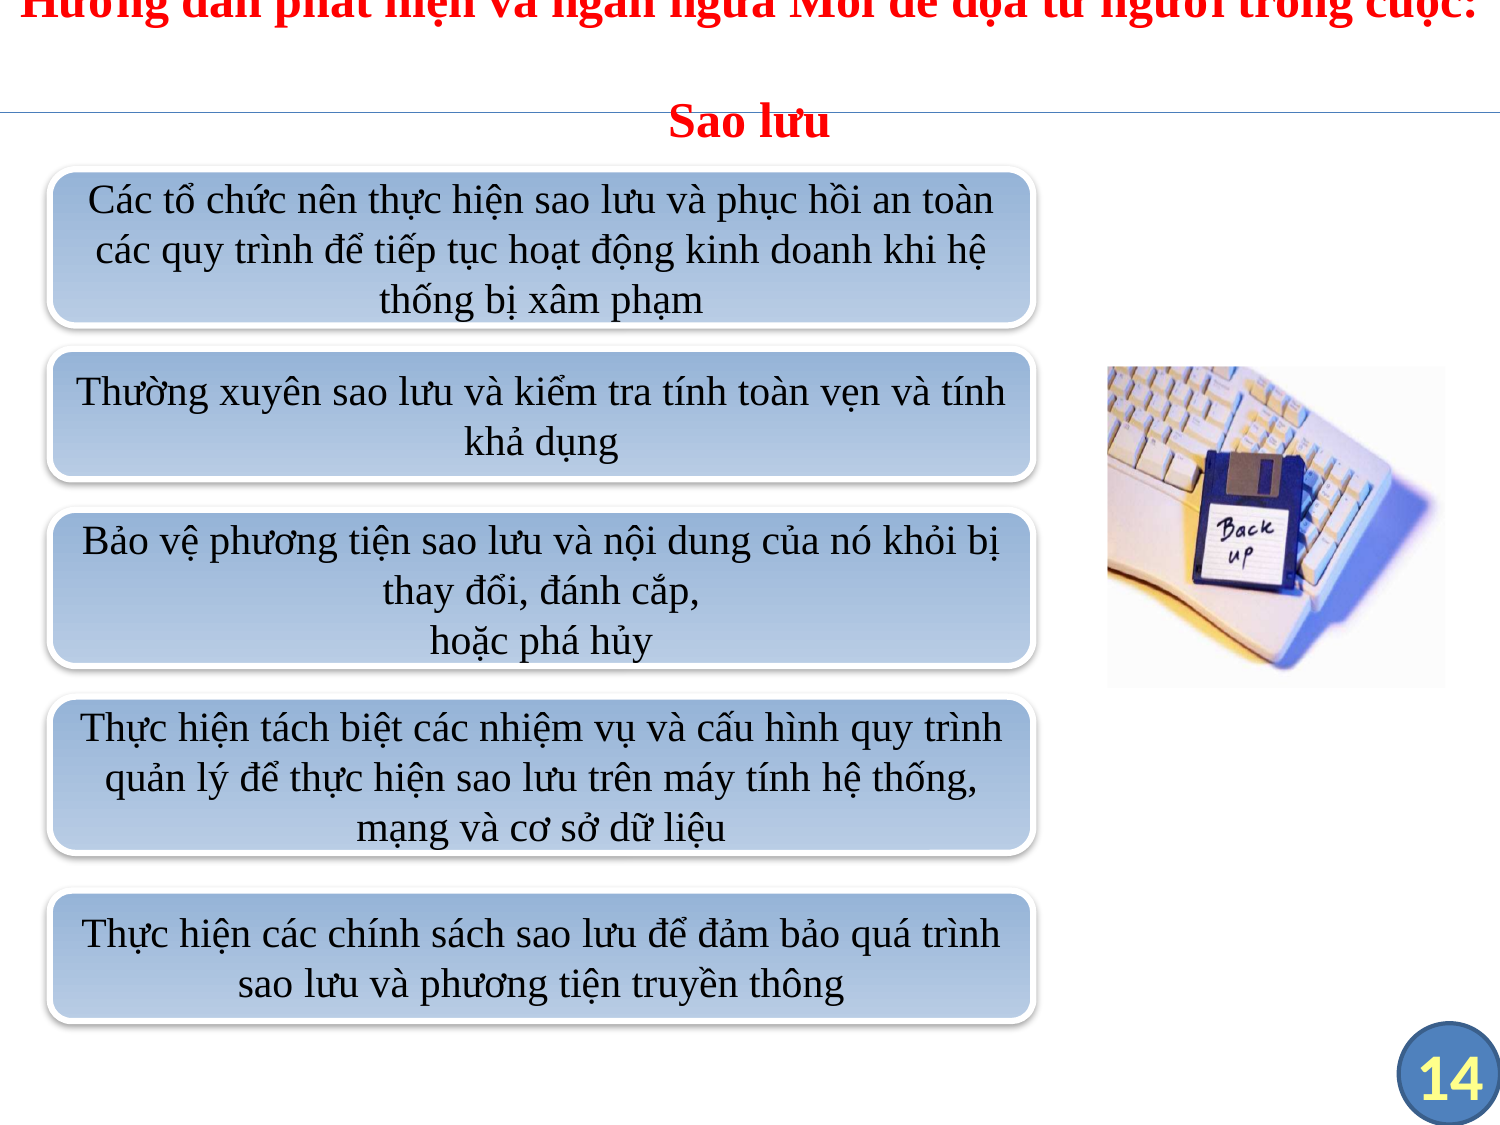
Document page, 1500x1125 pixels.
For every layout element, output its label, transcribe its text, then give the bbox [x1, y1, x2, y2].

text_box Thực hiện tách biệt các nhiệm vụ và cấu hình quy trình quản lý để thực hiện sao lưu trên máy tính hệ thống, mạng và cơ sở dữ liệu [46, 693, 1037, 857]
title Hướng dẫn phát hiện và ngăn ngừa Mối đe dọa từ người trong cuộc: Sao lưu [0, 28, 1500, 146]
picture [1100, 348, 1451, 707]
slide_number 14 [1399, 1023, 1500, 1125]
text_box Bảo vệ phương tiện sao lưu và nội dung của nó khỏi bị thay đổi, đánh cắp, hoặc phá hủy [46, 506, 1037, 670]
text_box Các tổ chức nên thực hiện sao lưu và phục hồi an toàn các quy trình để tiếp tục hoạt động kinh doanh khi hệ thống bị xâm phạm [46, 166, 1037, 329]
text_box Thường xuyên sao lưu và kiểm tra tính toàn vẹn và tính khả dụng [46, 345, 1037, 483]
text_box Thực hiện các chính sách sao lưu để đảm bảo quá trình sao lưu và phương tiện truyền thông [46, 887, 1037, 1025]
